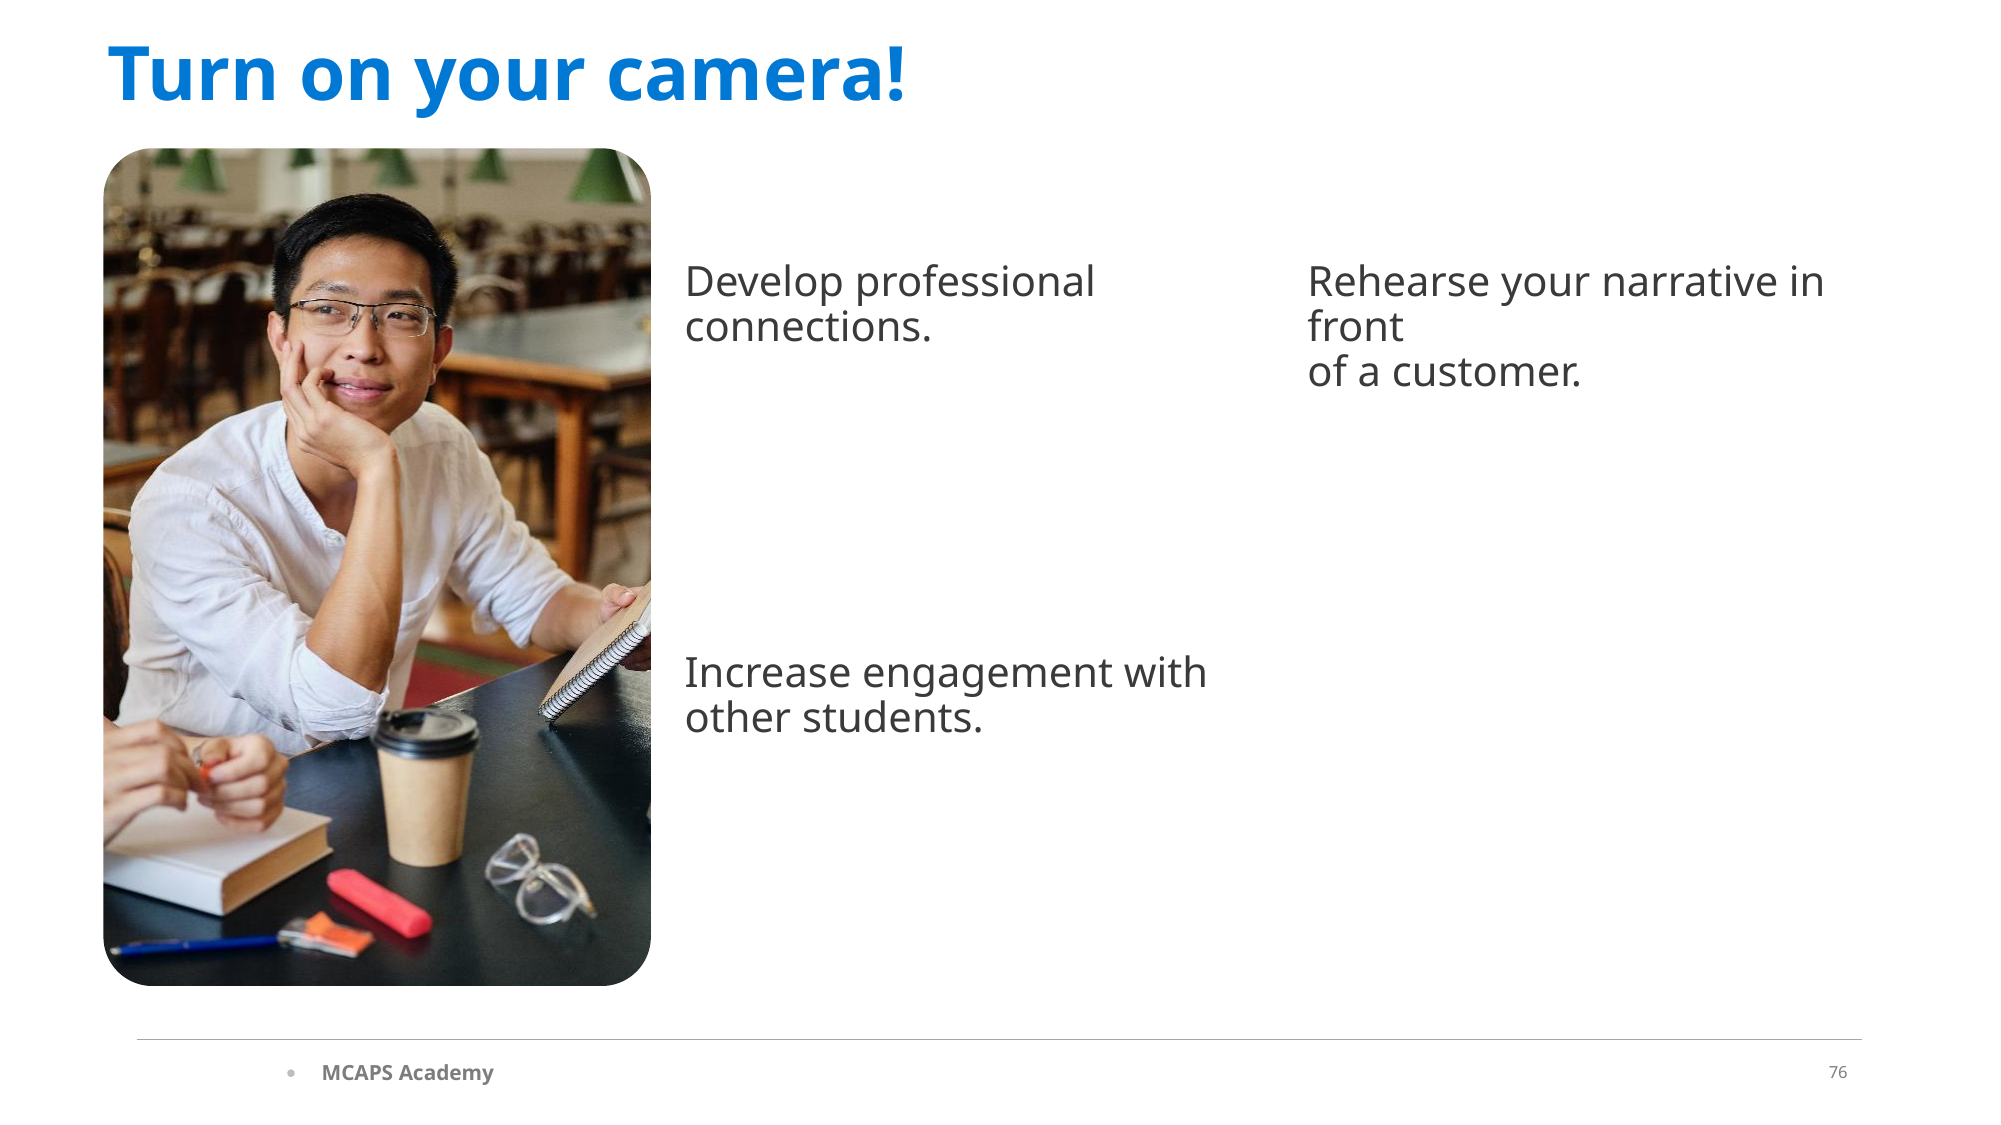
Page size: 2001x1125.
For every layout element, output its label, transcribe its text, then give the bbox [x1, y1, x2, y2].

list Increase engagement with other students. [684, 651, 1274, 951]
slide_number 76 [1412, 1054, 1863, 1088]
list Rehearse your narrative in front of a customer. [1307, 260, 1897, 560]
title Turn on your camera! [92, 27, 1905, 110]
picture [102, 147, 652, 987]
list Develop professional connections. [684, 260, 1274, 560]
